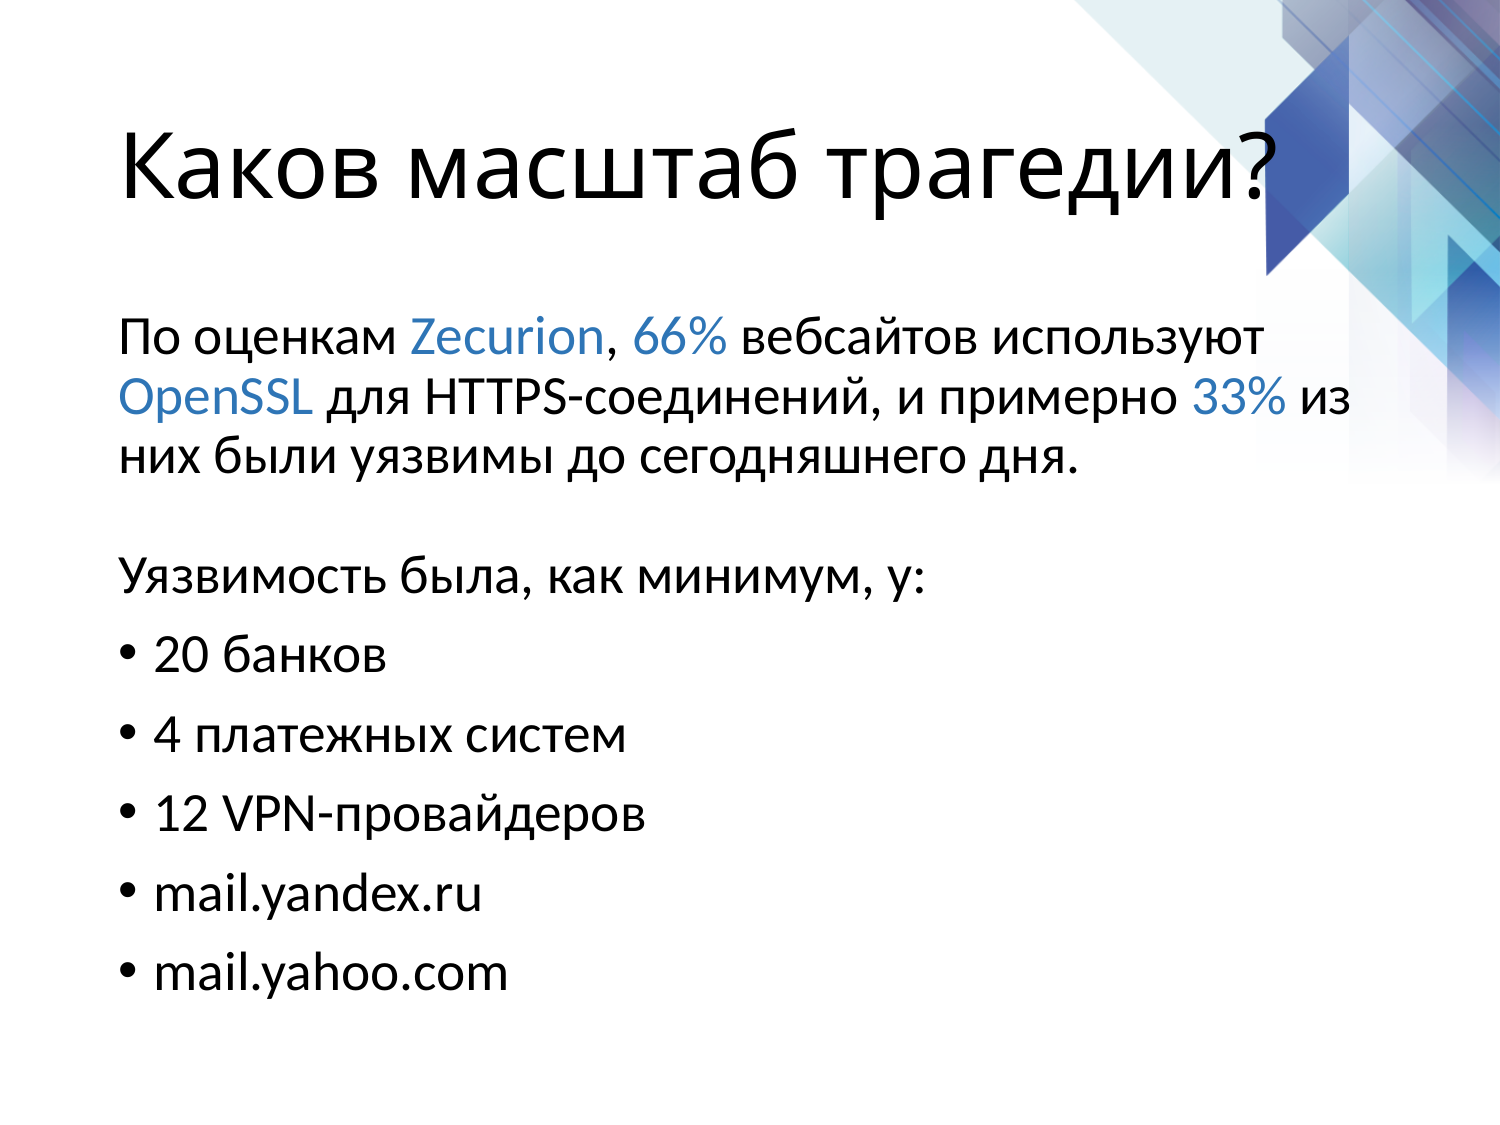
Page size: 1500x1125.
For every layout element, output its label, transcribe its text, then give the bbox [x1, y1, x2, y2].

title Каков масштаб трагедии? [103, 59, 1397, 278]
title Аксиомы эпистемической логики. Cвязь с модальностью [1397, 302, 1500, 313]
list По оценкам Zecurion, 66% вебсайтов используют OpenSSL для HTTPS-соединений, и примерно 33% из них были уязвимы до сегодняшнего дня. Уязвимость была, как минимум, у: 20 банков 4 платежных систем 12 VPN-провайдеров mail.yandex.ru mail.yahoo.com [103, 299, 1397, 1014]
picture [755, 0, 1500, 299]
title Возможные миры [1397, 314, 1500, 325]
